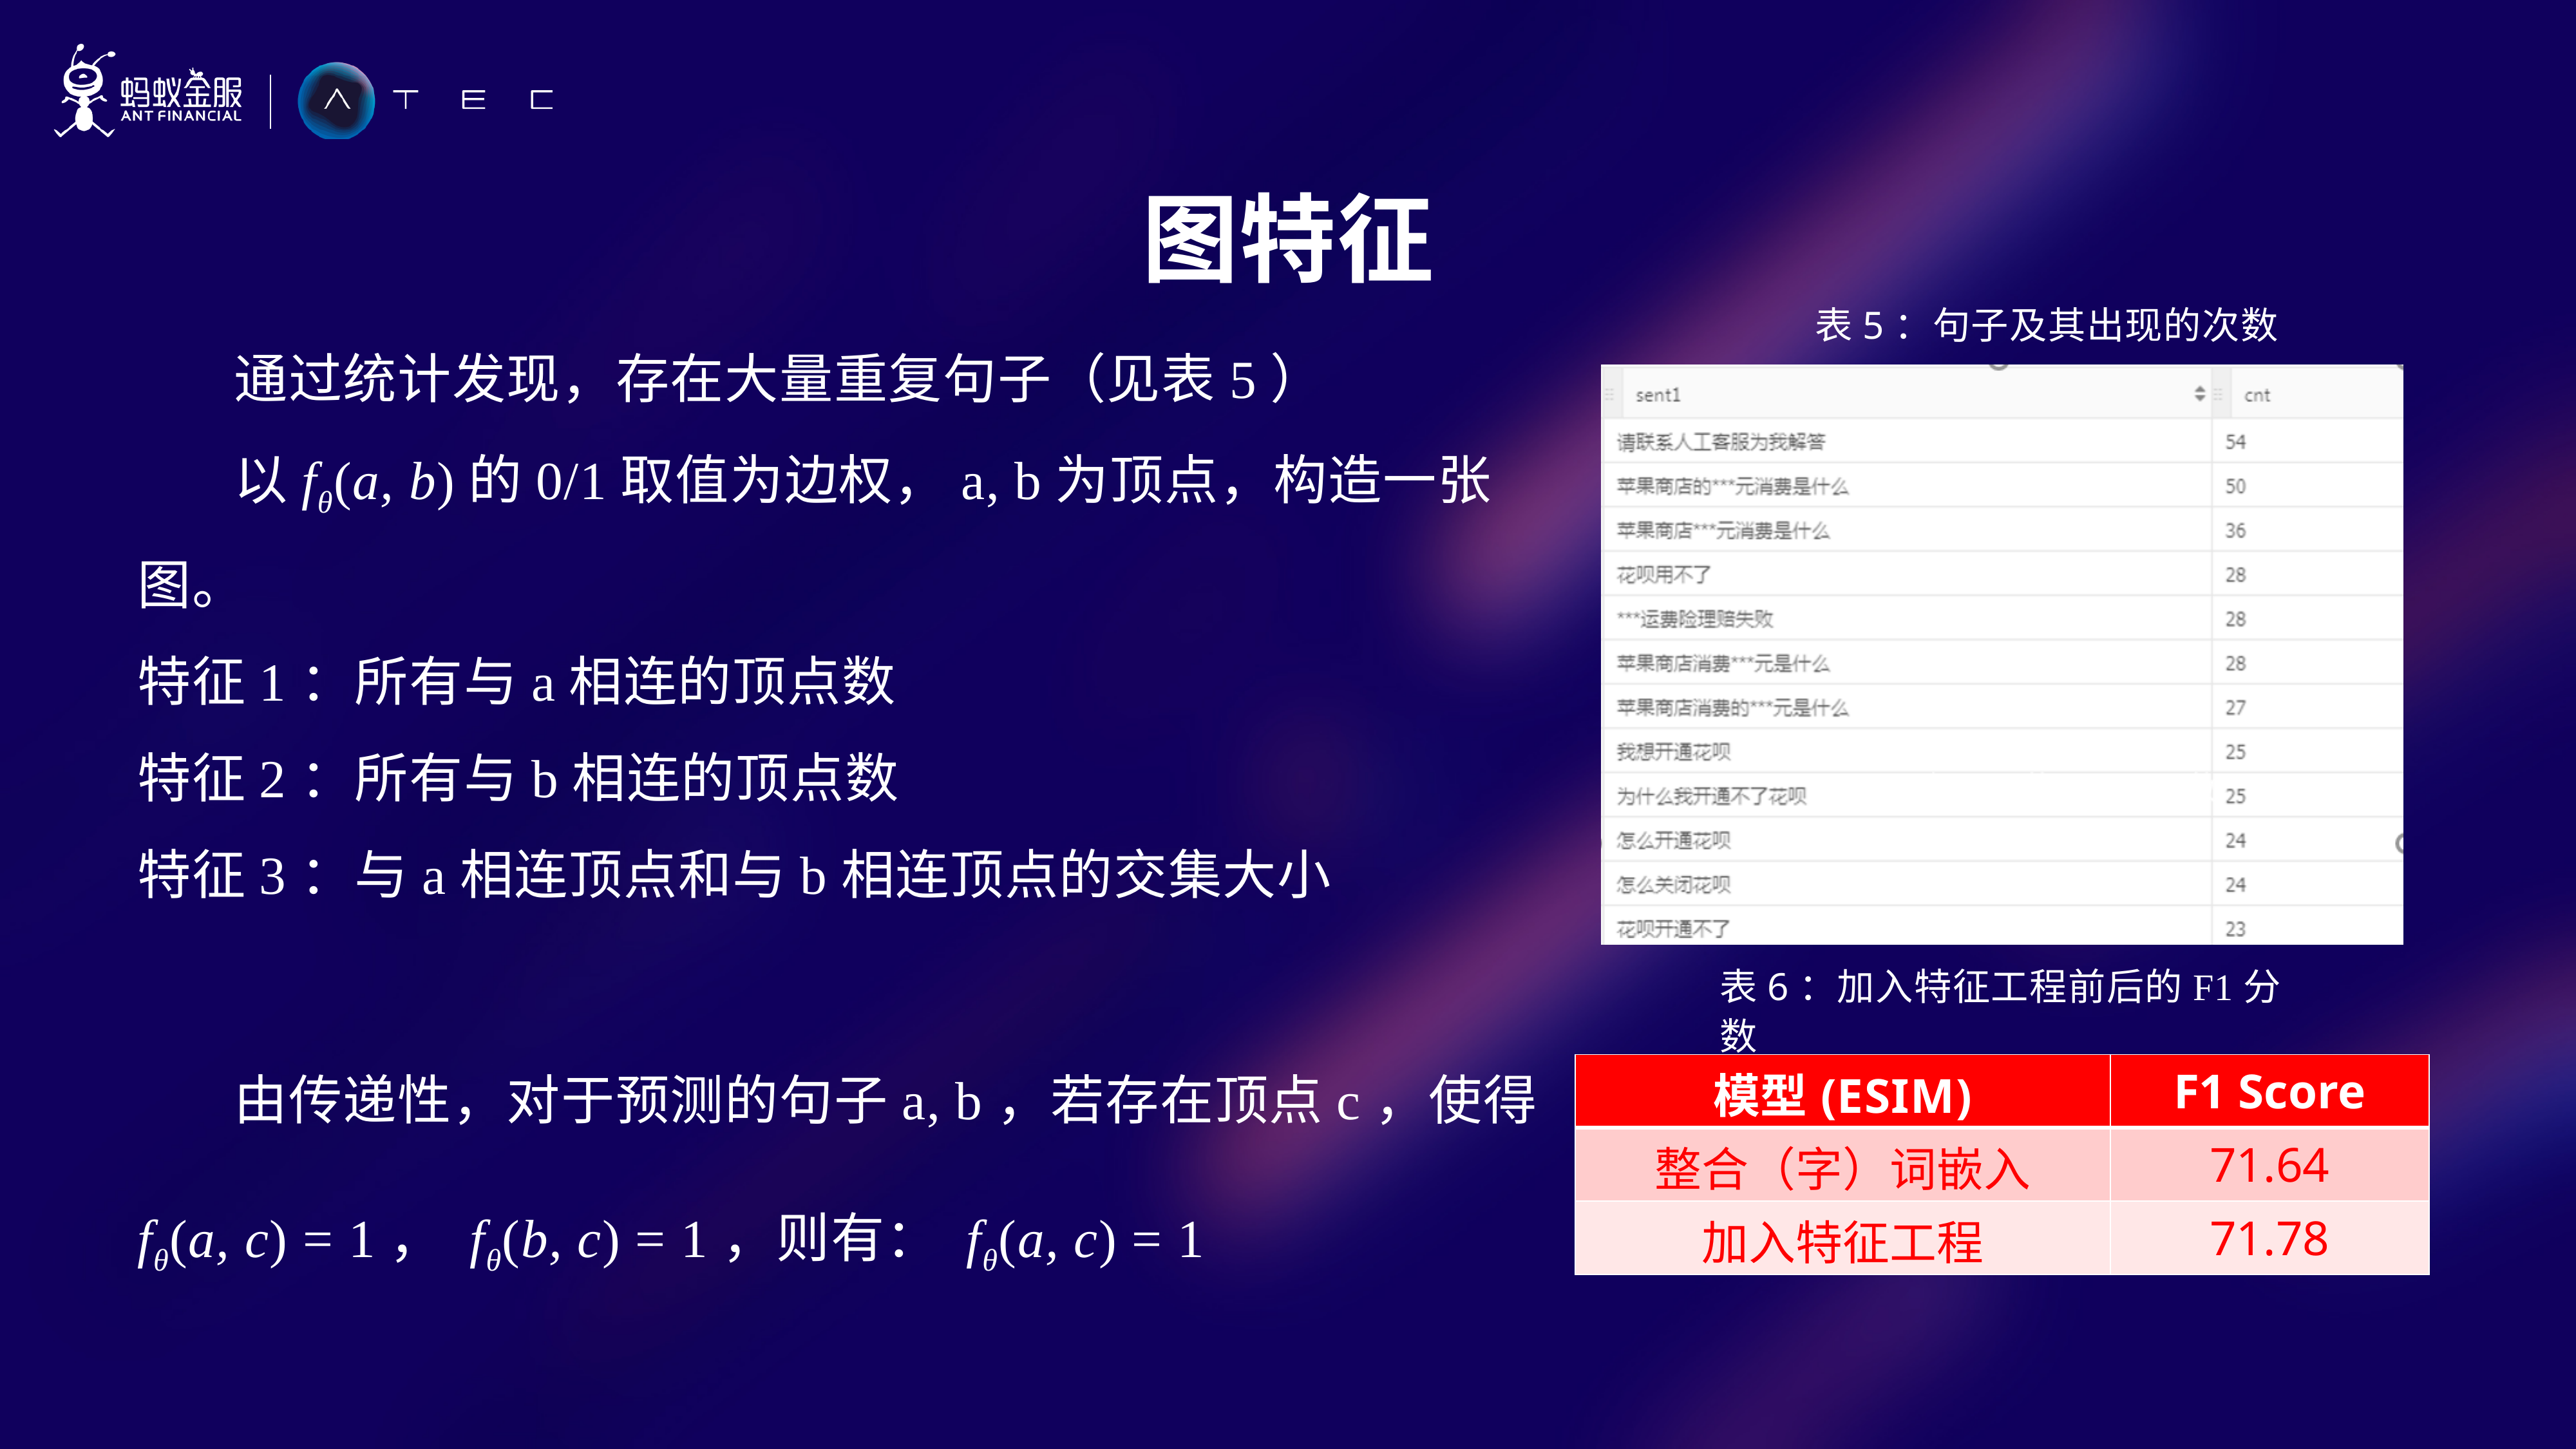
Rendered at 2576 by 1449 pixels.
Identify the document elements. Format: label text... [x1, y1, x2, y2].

table_cell 加入特征工程 [1576, 1202, 2110, 1274]
text_box 表5：句子及其出现的次数 [1810, 291, 2290, 352]
text_box 图特征 [178, 162, 2398, 404]
picture [0, 0, 2576, 1449]
text_box 通过统计发现，存在大量重复句子（见表5） 以fθ(a, b)的0/1取值为边权，a, b为顶点，构造一张图。 特征1：所有与a相连的顶点数 特征2：所有与b相连的顶点数 特征3：与a相连顶点和与b相连顶点的交集大小 由传递性，对于预测的句子a, b，若存在顶点c，使得 fθ(a, c) = 1， fθ(b, c) = 1，则有： fθ(a, c) = 1 [131, 307, 1570, 1283]
table_cell 整合（字）词嵌入 [1576, 1130, 2110, 1200]
text_box 表6：加入特征工程前后的F1分数 [1714, 952, 2320, 1054]
table_header F1 Score [2111, 1055, 2429, 1126]
table_cell 71.78 [2111, 1202, 2429, 1274]
table_header 模型(ESIM) [1576, 1055, 2110, 1126]
table_cell 71.64 [2111, 1130, 2429, 1200]
